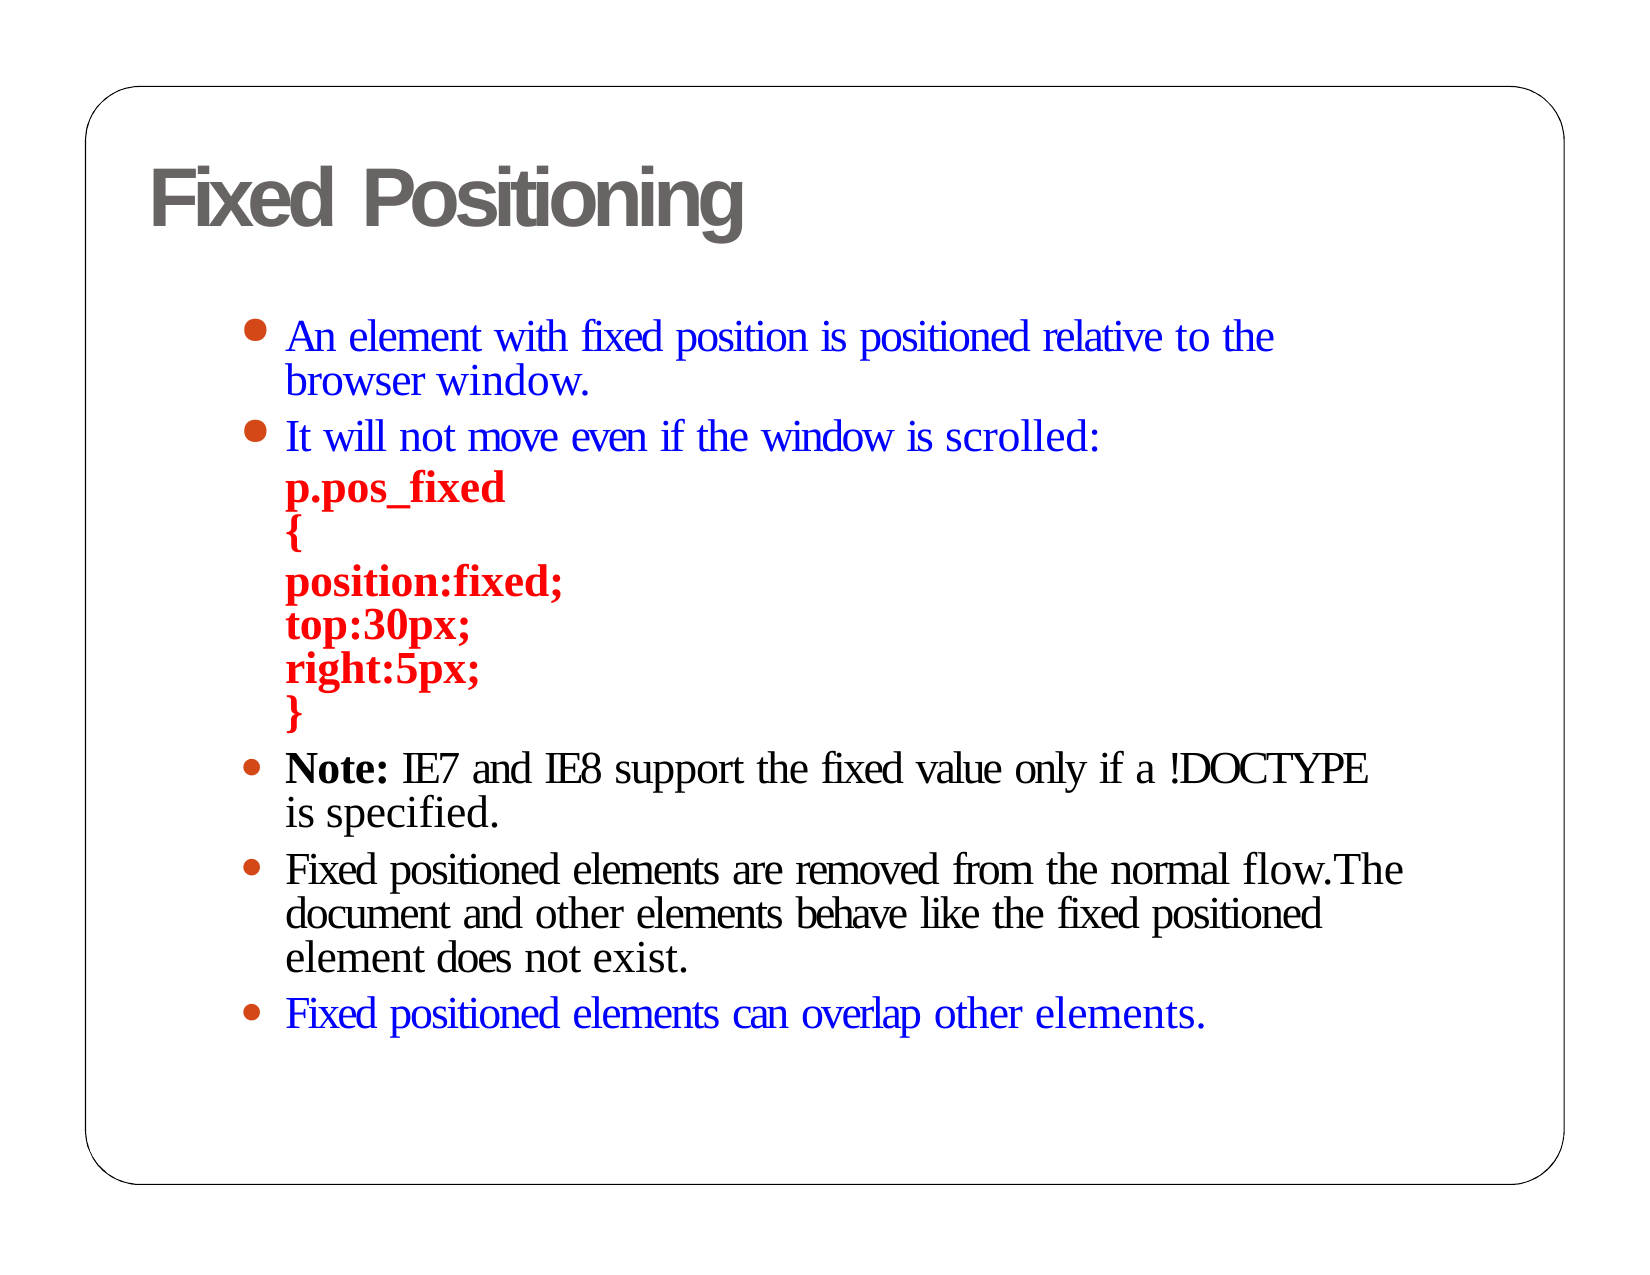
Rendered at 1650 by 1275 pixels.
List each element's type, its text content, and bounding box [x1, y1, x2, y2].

slide_number 88 [113, 1113, 160, 1275]
title Fixed Positioning [146, 141, 1504, 357]
text_box An element with fixed position is positioned relative to the browser window. It will not move even if the window is scrolled: p.pos_fixed { position:fixed; top:30px; right:5px; } Note: IE7 and IE8 support the fixed value only if a !DOCTYPE is specified. Fixed positioned elements are removed from the normal flow.The document and other elements behave like the fixed positioned element does not exist. Fixed positioned elements can overlap other elements. [237, 303, 1455, 1038]
